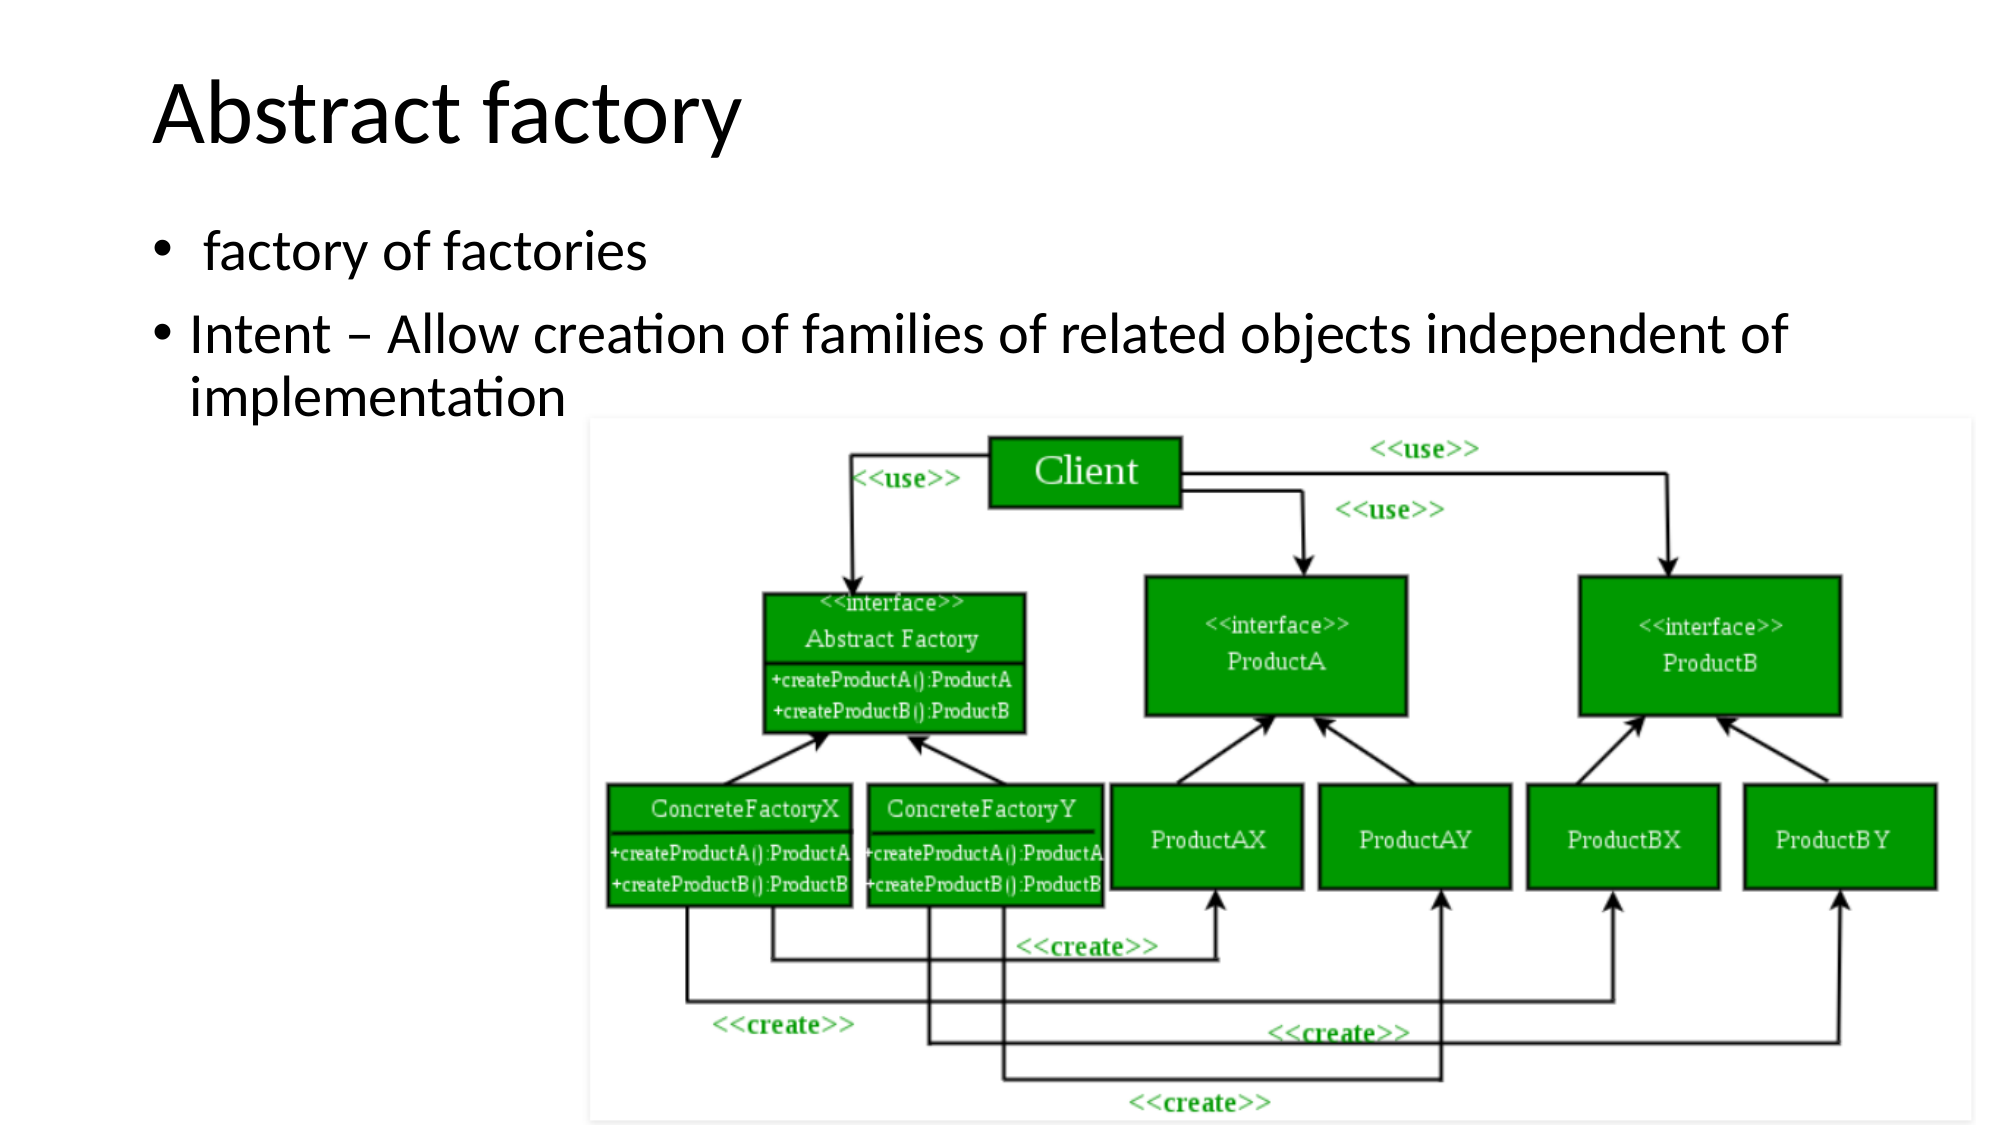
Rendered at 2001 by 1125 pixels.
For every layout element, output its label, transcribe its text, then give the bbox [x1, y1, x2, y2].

title Abstract factory [137, 59, 1863, 212]
list factory of factories Intent – Allow creation of families of related objects independent of implementation [137, 212, 1863, 1014]
picture [580, 408, 1976, 1125]
